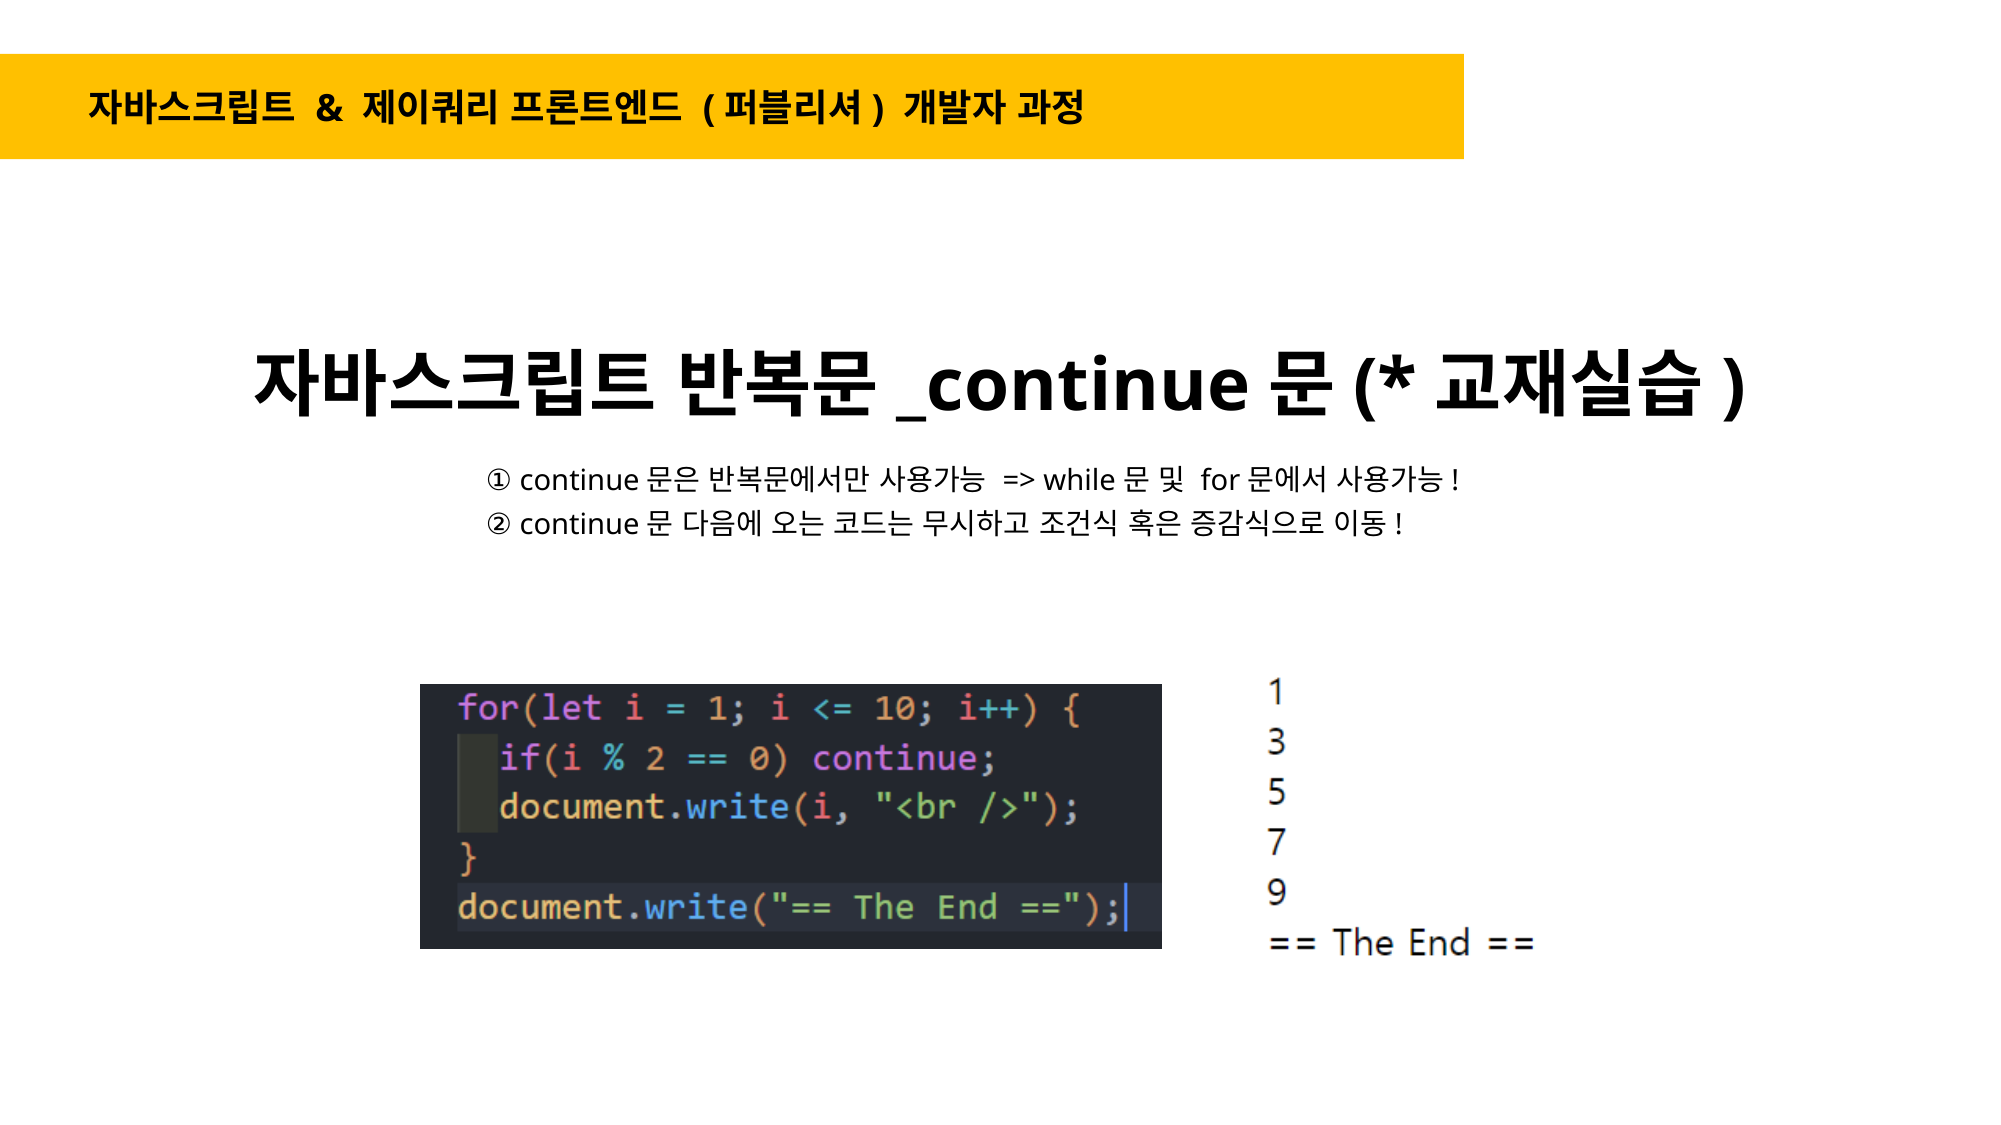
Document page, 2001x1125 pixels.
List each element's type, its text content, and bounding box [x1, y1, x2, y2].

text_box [420, 656, 1580, 976]
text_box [471, 453, 1529, 550]
text_box 자바스크립트 반복문_continue문(*교재실습) [185, 330, 1814, 433]
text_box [0, 53, 1464, 160]
